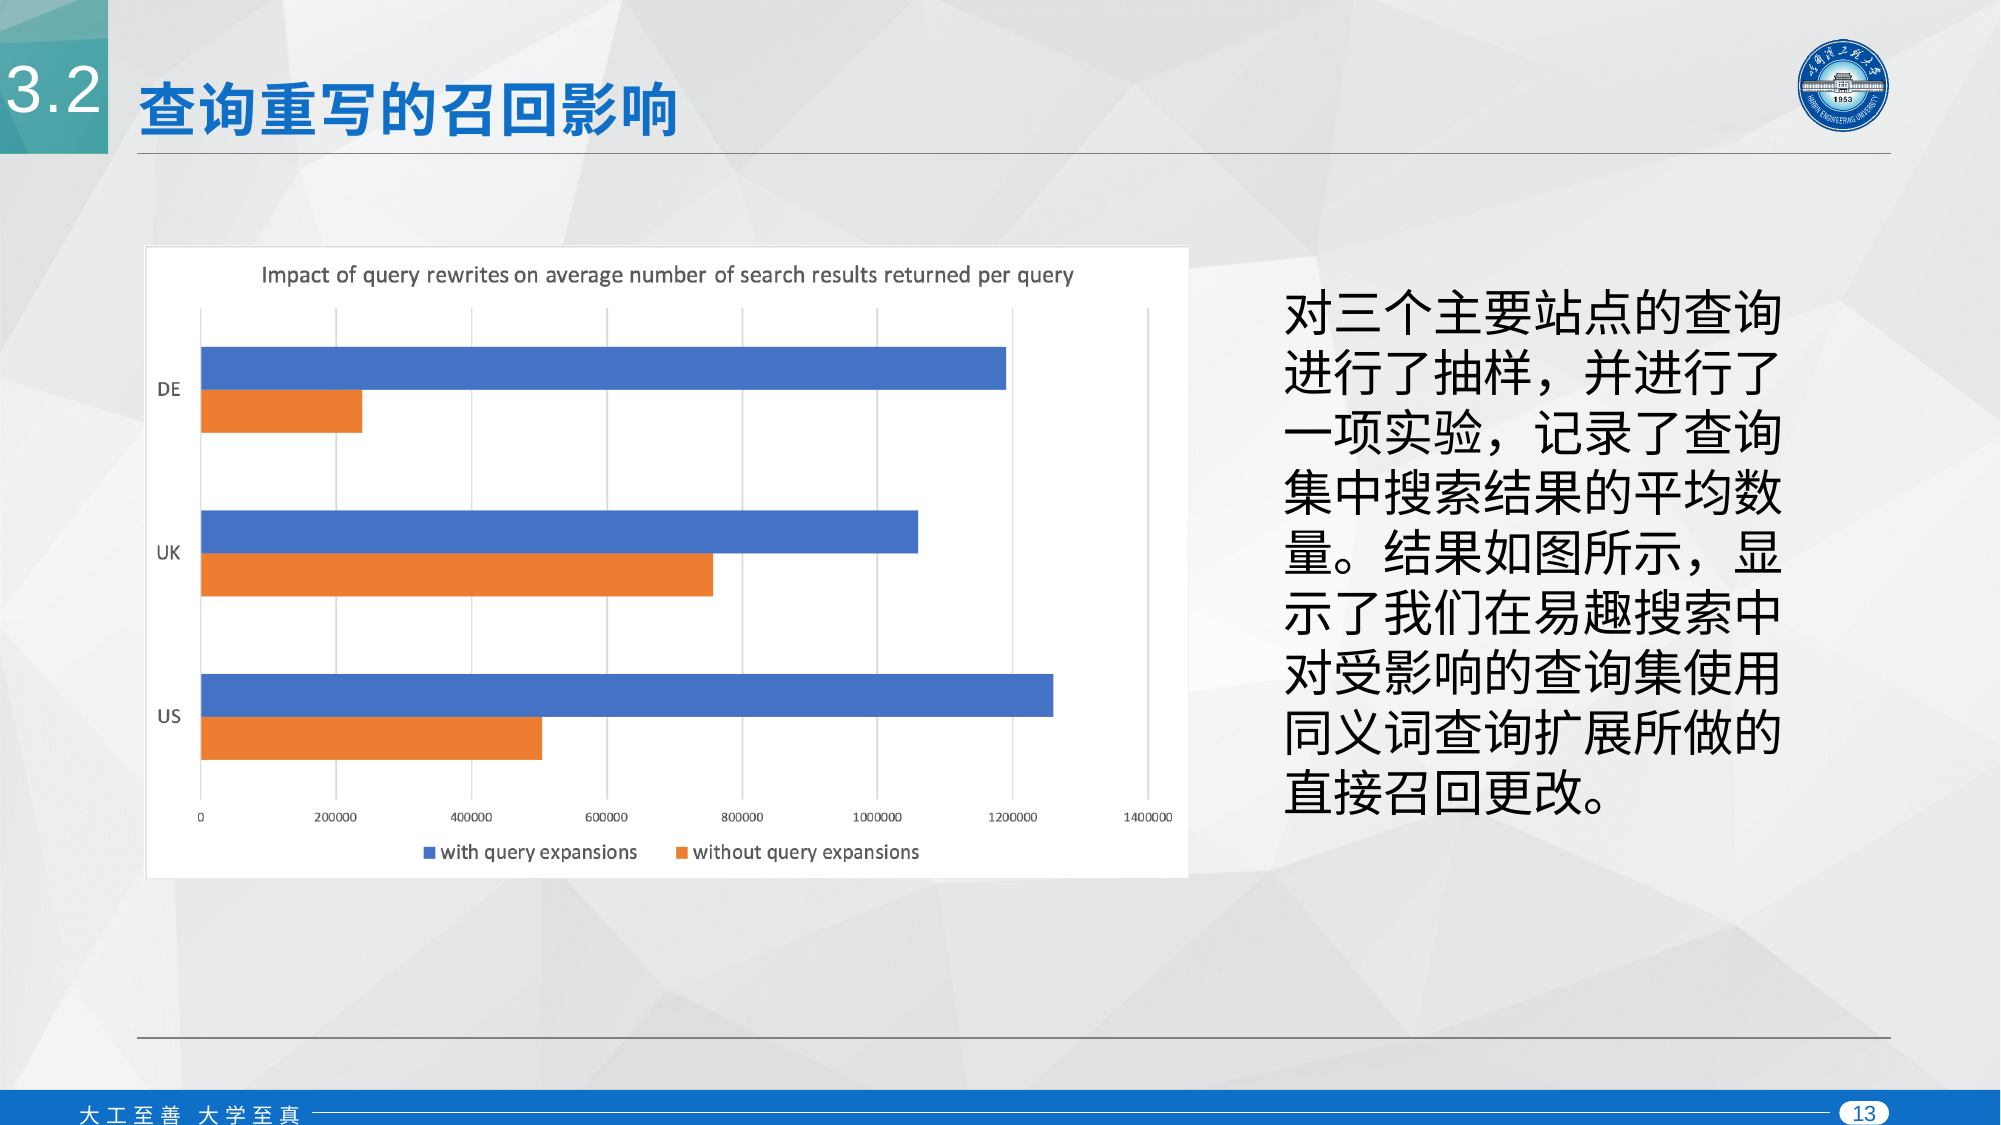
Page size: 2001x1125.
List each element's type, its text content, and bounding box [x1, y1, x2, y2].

title 查询重写的召回影响 [123, 39, 1032, 156]
picture [0, 0, 2001, 1089]
text_box 对三个主要站点的查询进行了抽样，并进行了一项实验，记录了查询集中搜索结果的平均数量。结果如图所示，显示了我们在易趣搜索中对受影响的查询集使用同义词查询扩展所做的直接召回更改。 [1268, 273, 1808, 829]
text_box 3.2 [0, 14, 121, 134]
